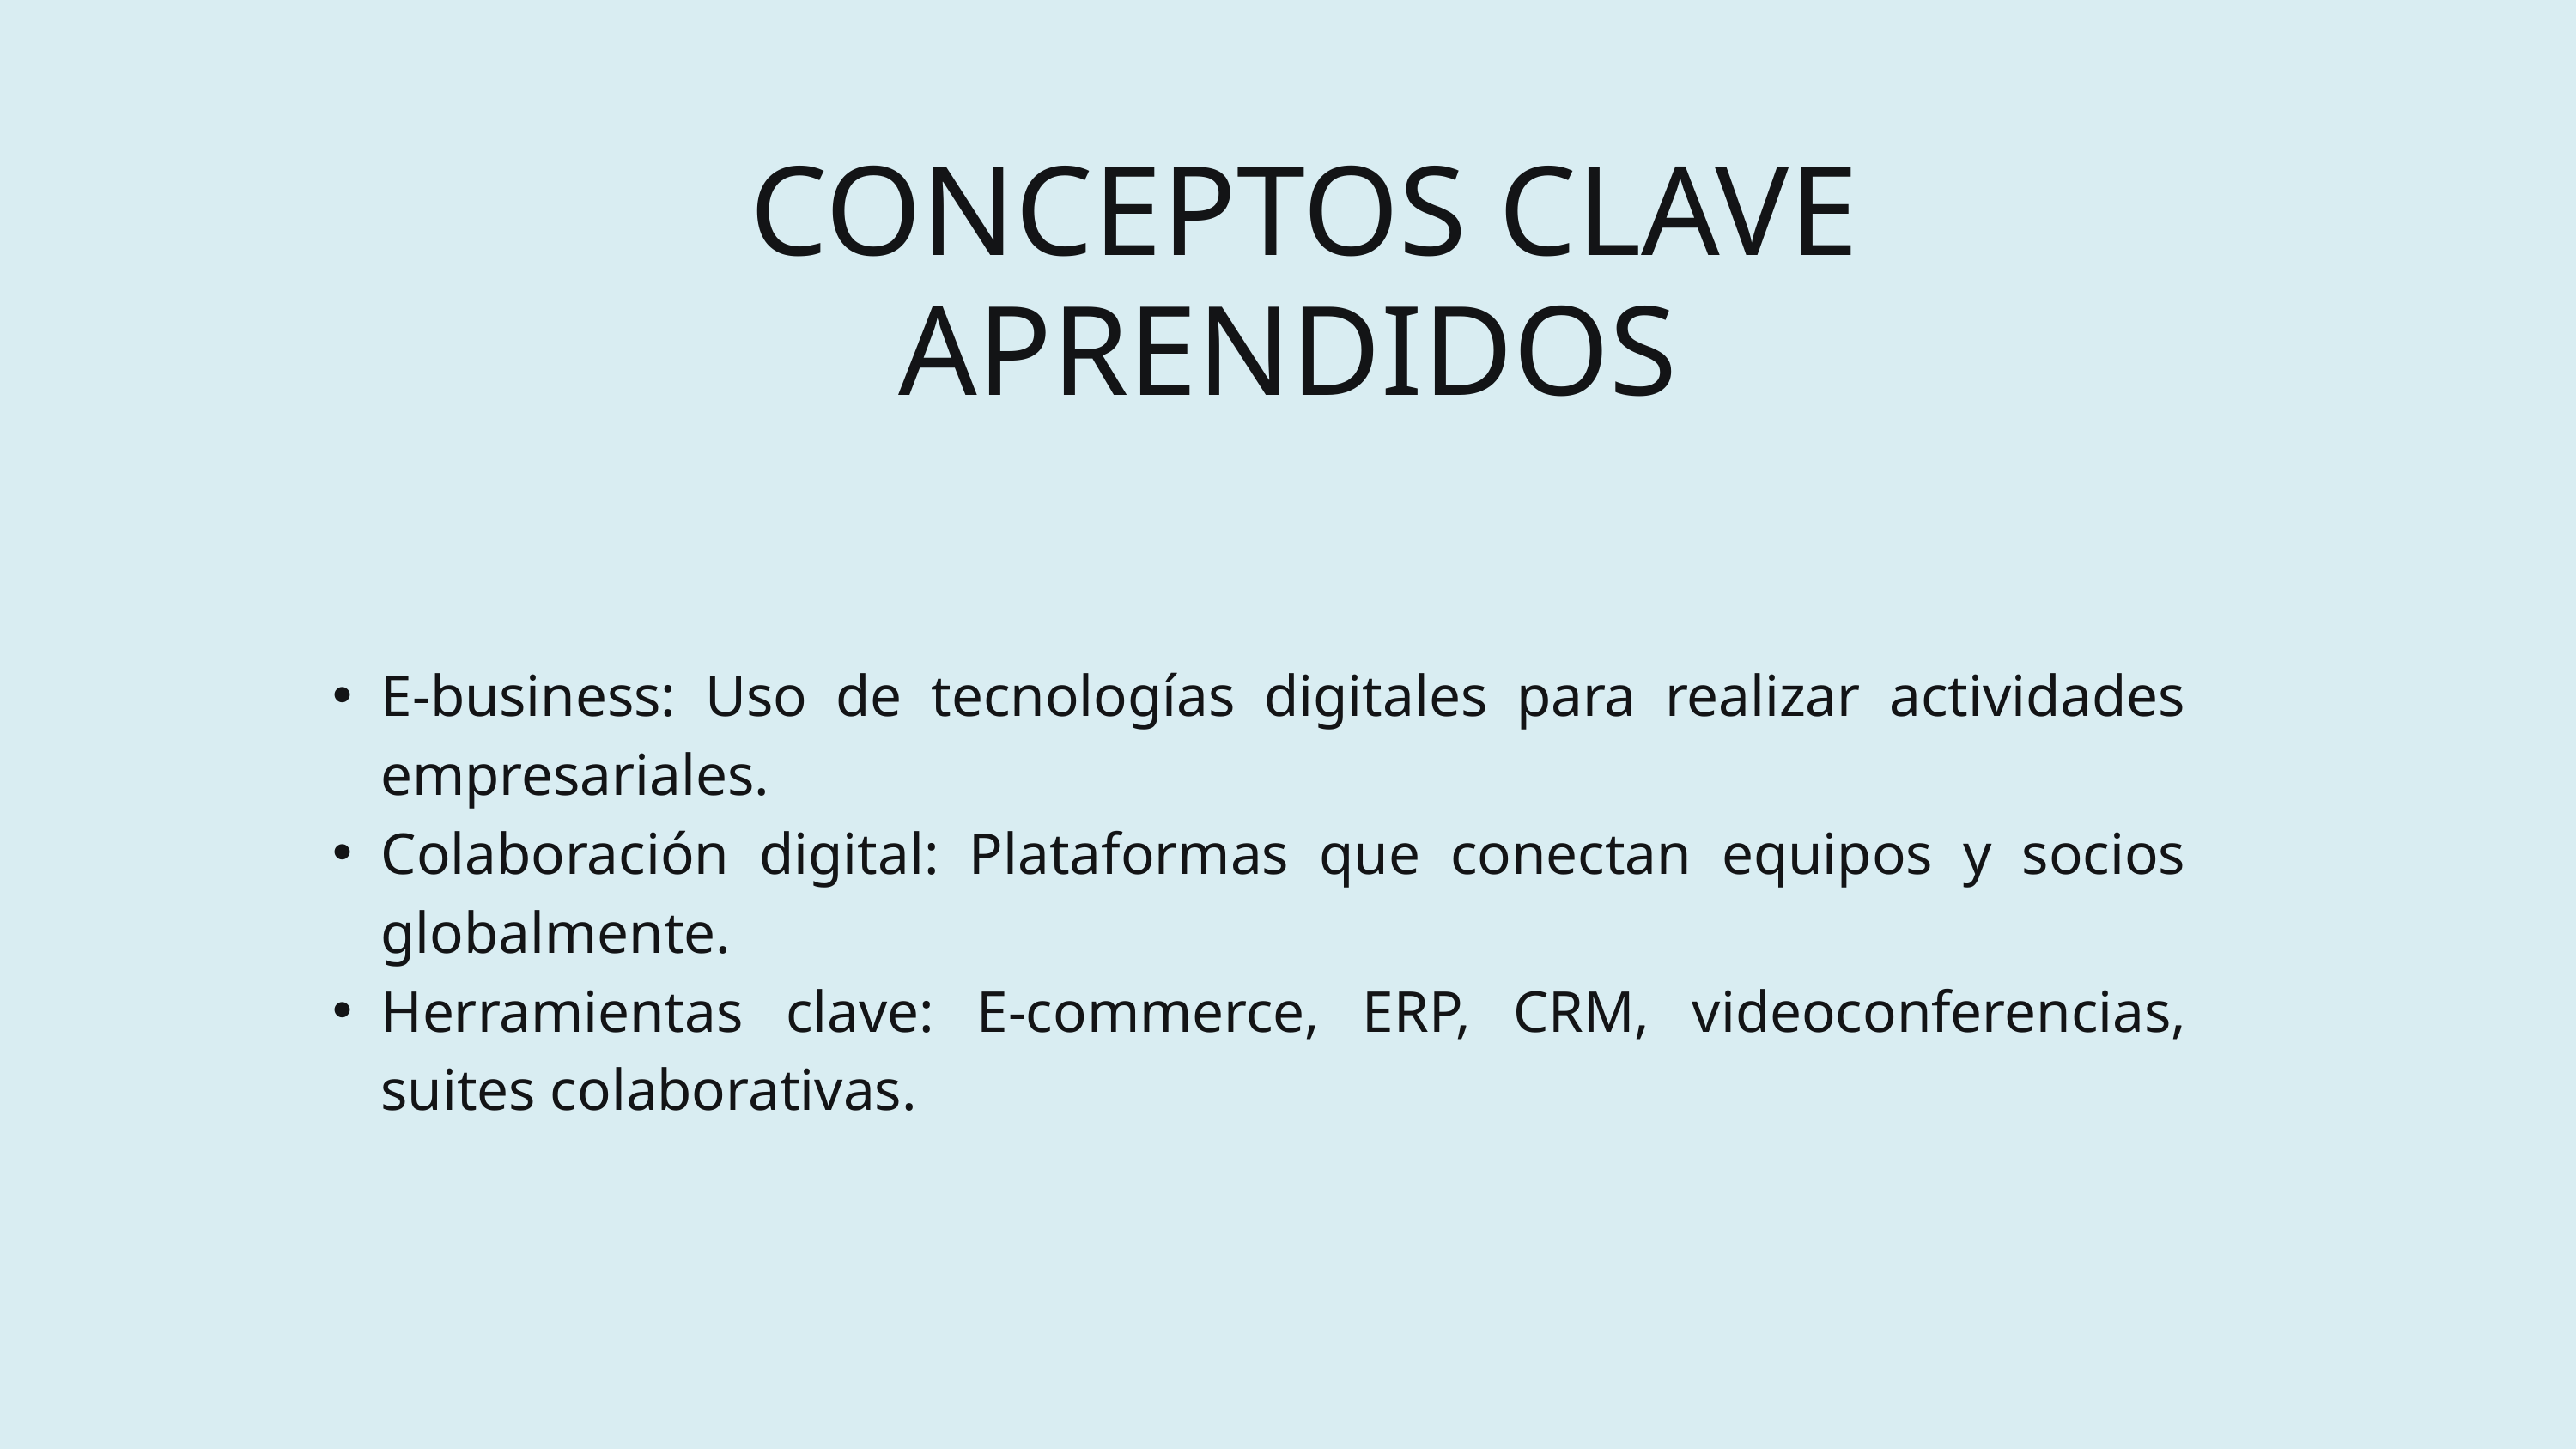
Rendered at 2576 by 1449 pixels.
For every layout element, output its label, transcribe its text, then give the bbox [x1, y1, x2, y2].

text_box CONCEPTOS CLAVE APRENDIDOS [353, 140, 2256, 420]
text_box E-business: Uso de tecnologías digitales para realizar actividades empresariales. Colaboración digital: Plataformas que conectan equipos y socios globalmente. Herramientas clave: E-commerce, ERP, CRM, videoconferencias, suites colaborativas. [284, 648, 2188, 1201]
